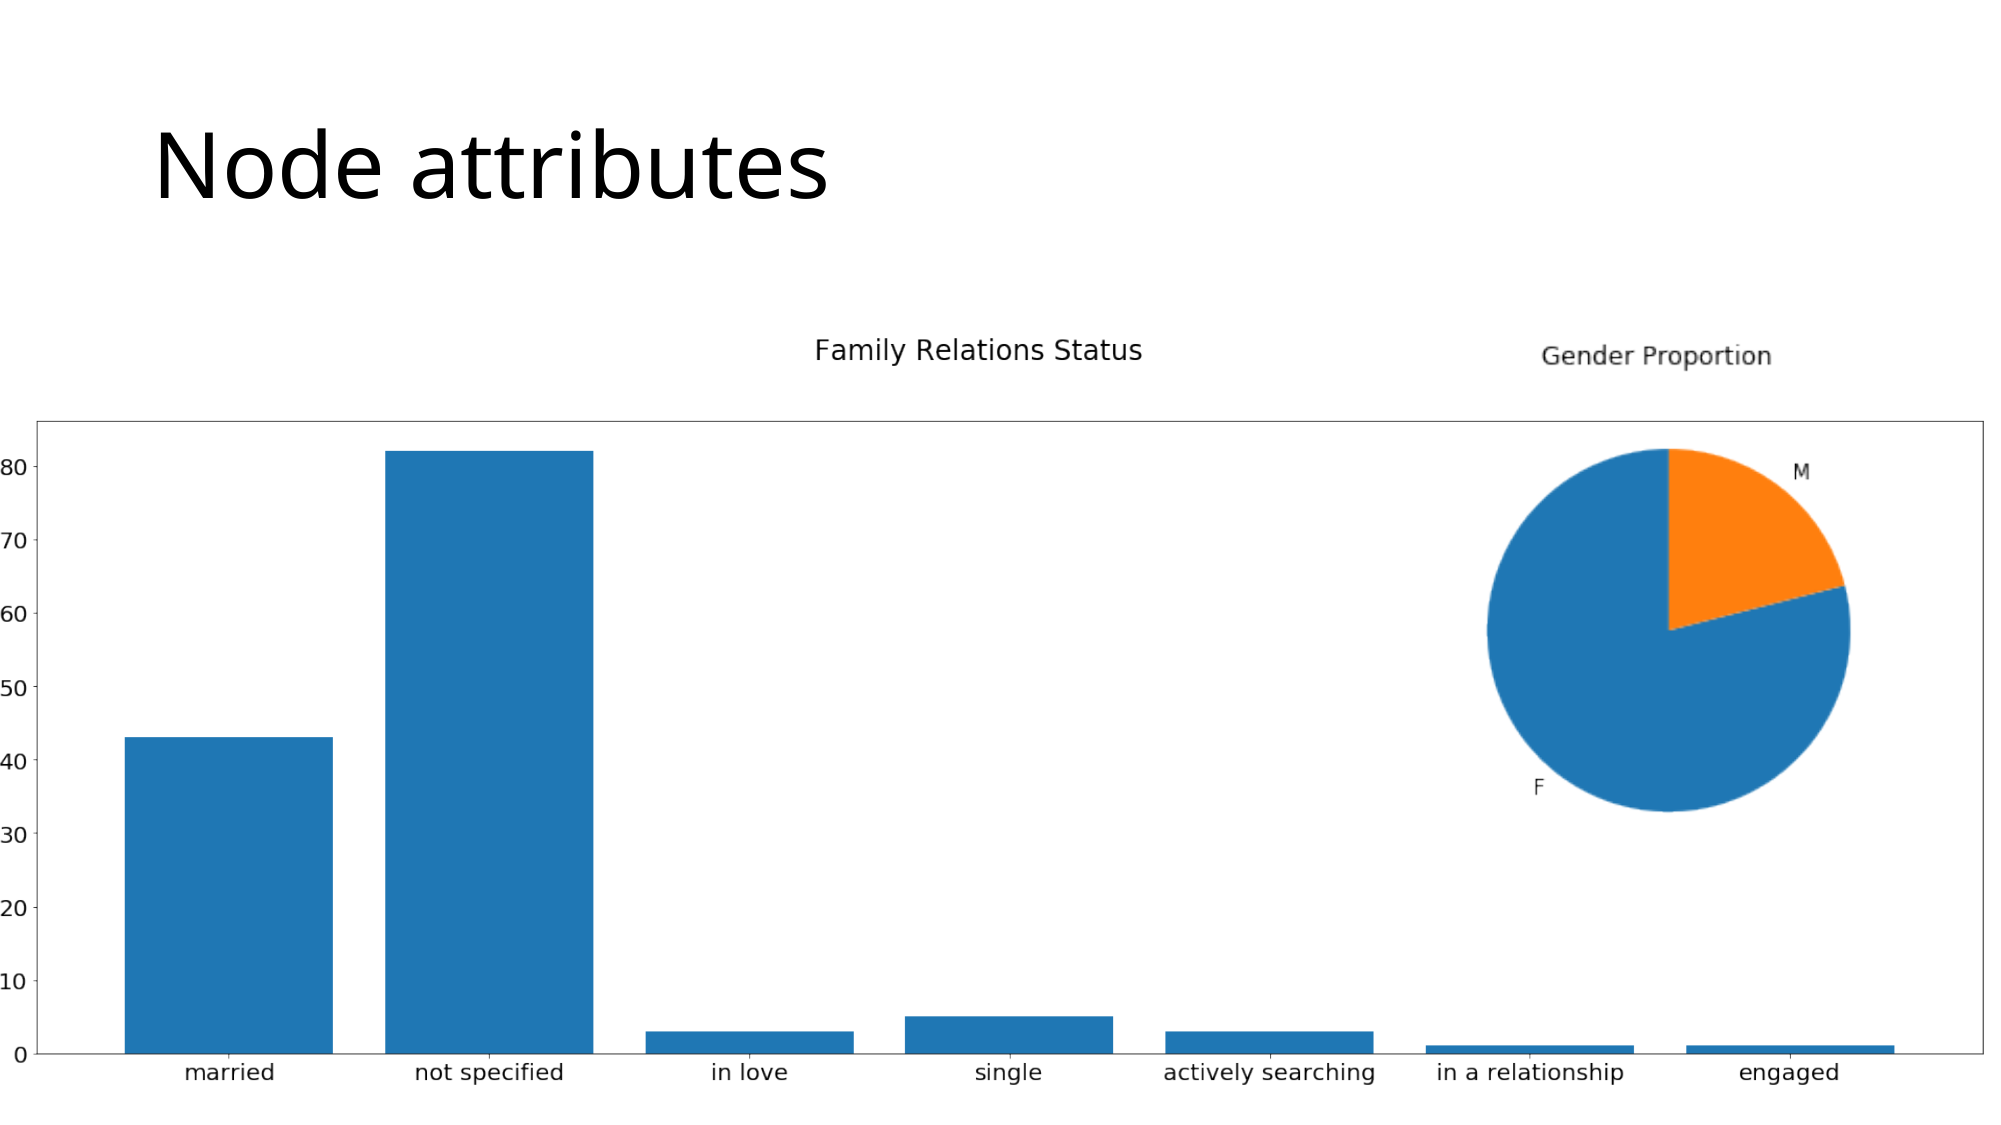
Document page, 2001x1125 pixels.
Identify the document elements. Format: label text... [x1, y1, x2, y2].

picture [0, 330, 1991, 1092]
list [1427, 330, 1910, 873]
title Node attributes [137, 59, 1863, 278]
